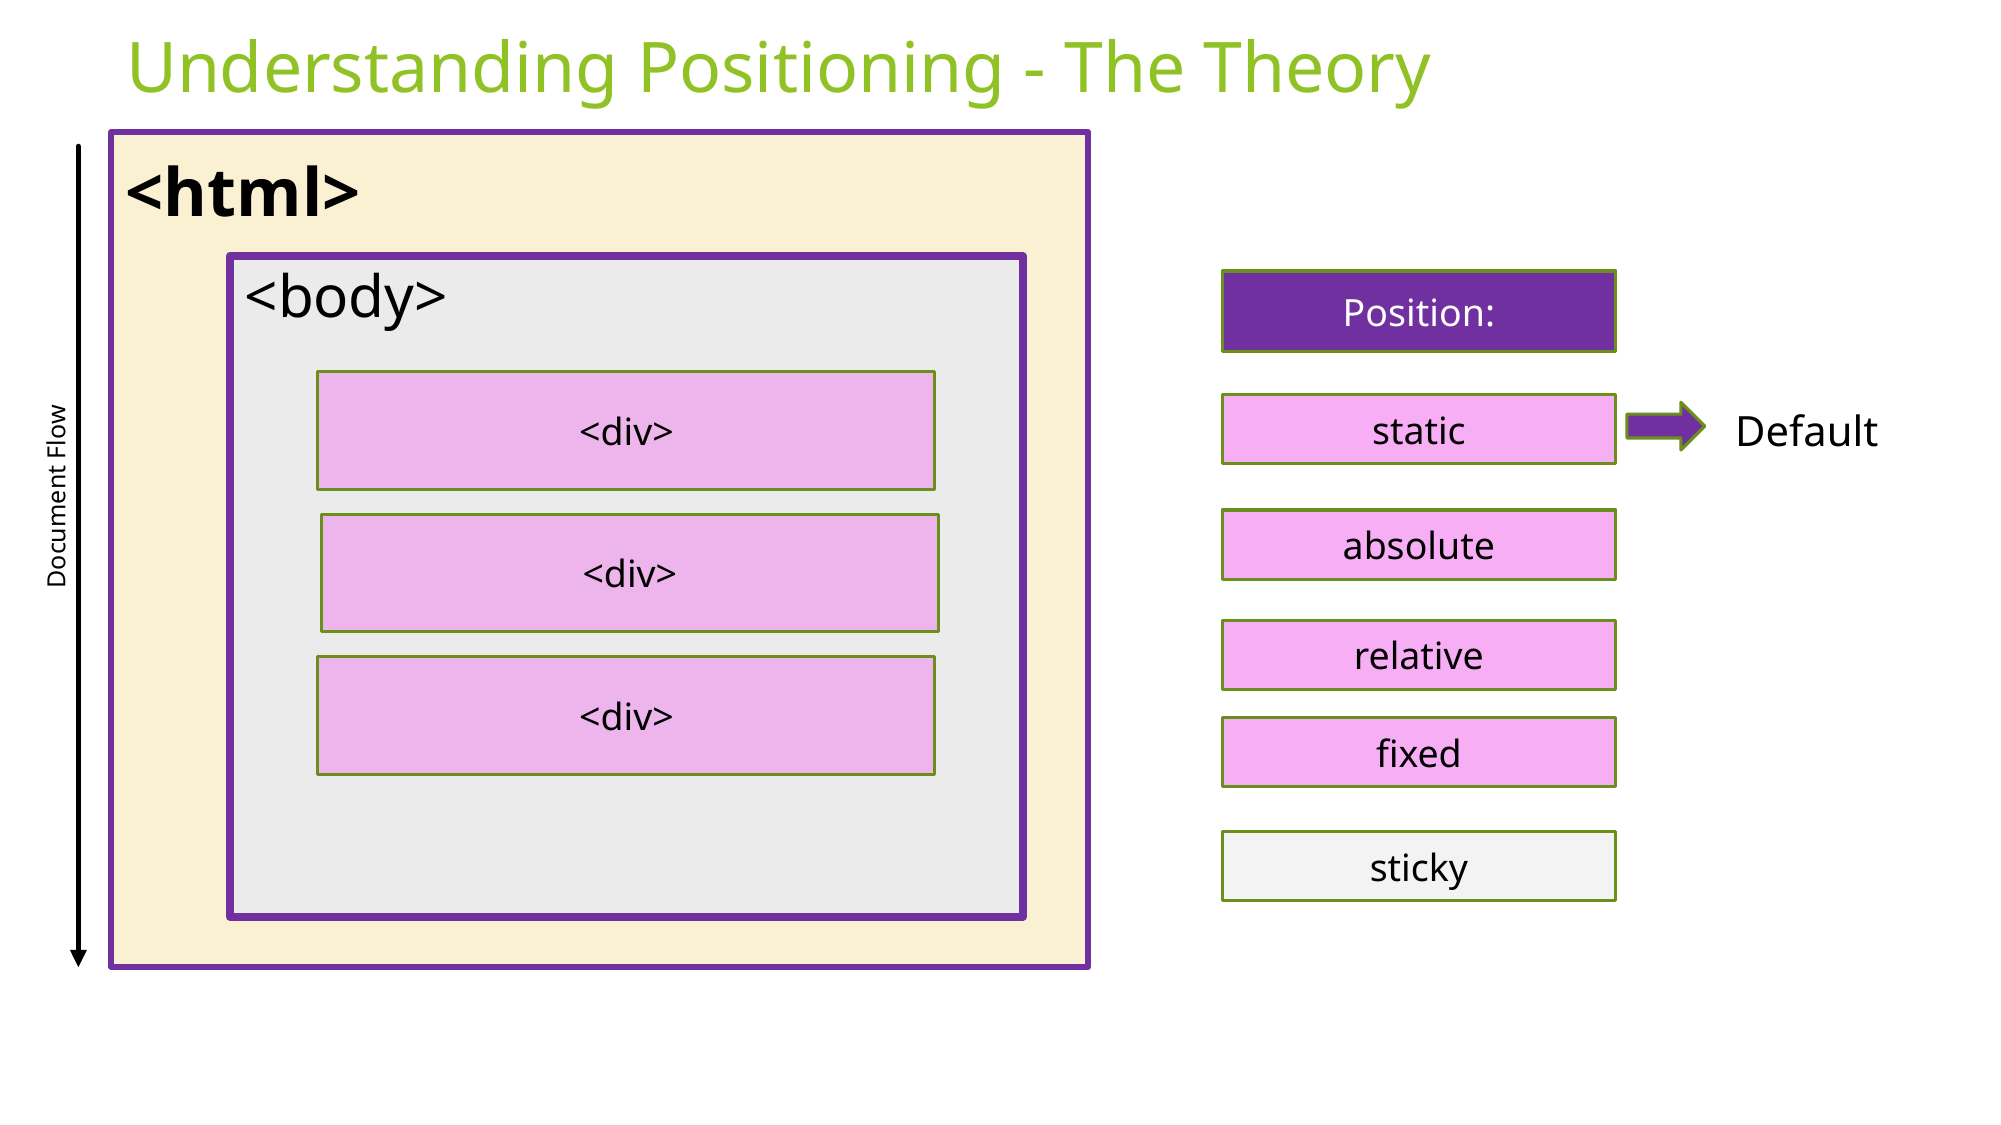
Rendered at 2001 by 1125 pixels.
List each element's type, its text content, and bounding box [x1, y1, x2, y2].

text_box <div> [320, 513, 940, 633]
text_box Document Flow [32, 390, 73, 604]
text_box <div> [316, 655, 936, 776]
text_box absolute [1221, 508, 1617, 581]
text_box static [1221, 393, 1617, 465]
text_box <body> [229, 254, 1024, 919]
text_box relative [1221, 619, 1617, 691]
text_box Position: [1221, 269, 1617, 353]
title Understanding Positioning - The Theory [111, 14, 1933, 115]
text_box [1625, 400, 1706, 452]
text_box <div> [316, 370, 936, 491]
text_box <html> [110, 130, 1089, 969]
text_box Default [1720, 397, 1894, 463]
text_box fixed [1221, 716, 1617, 788]
text_box sticky [1221, 830, 1617, 902]
